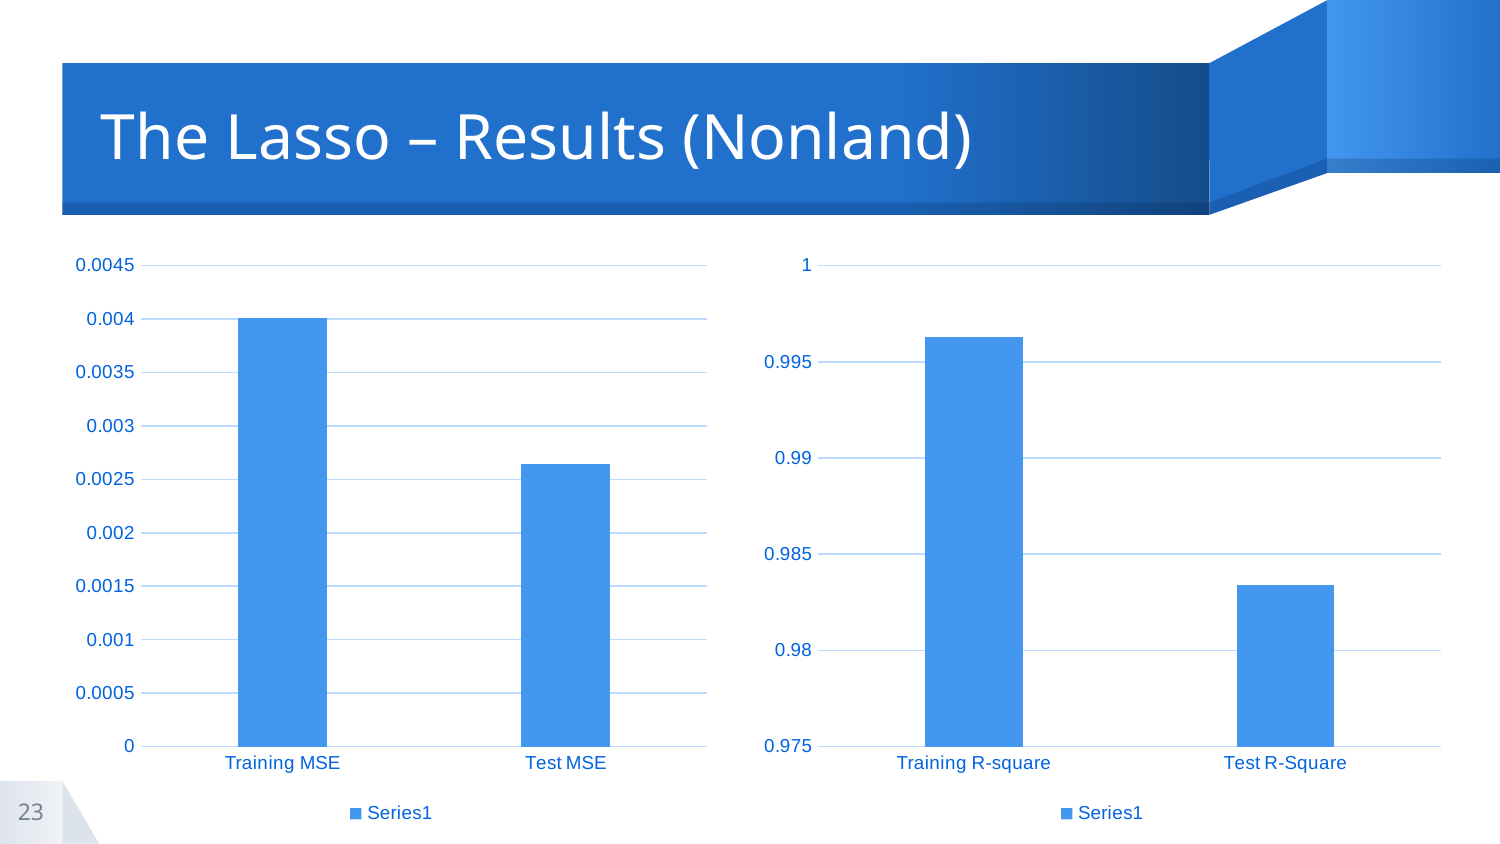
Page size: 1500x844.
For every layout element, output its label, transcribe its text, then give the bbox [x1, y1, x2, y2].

chart [749, 242, 1456, 832]
slide_number 23 [0, 781, 63, 844]
title The Lasso – Results (Nonland) [100, 64, 1210, 215]
chart [62, 242, 721, 832]
